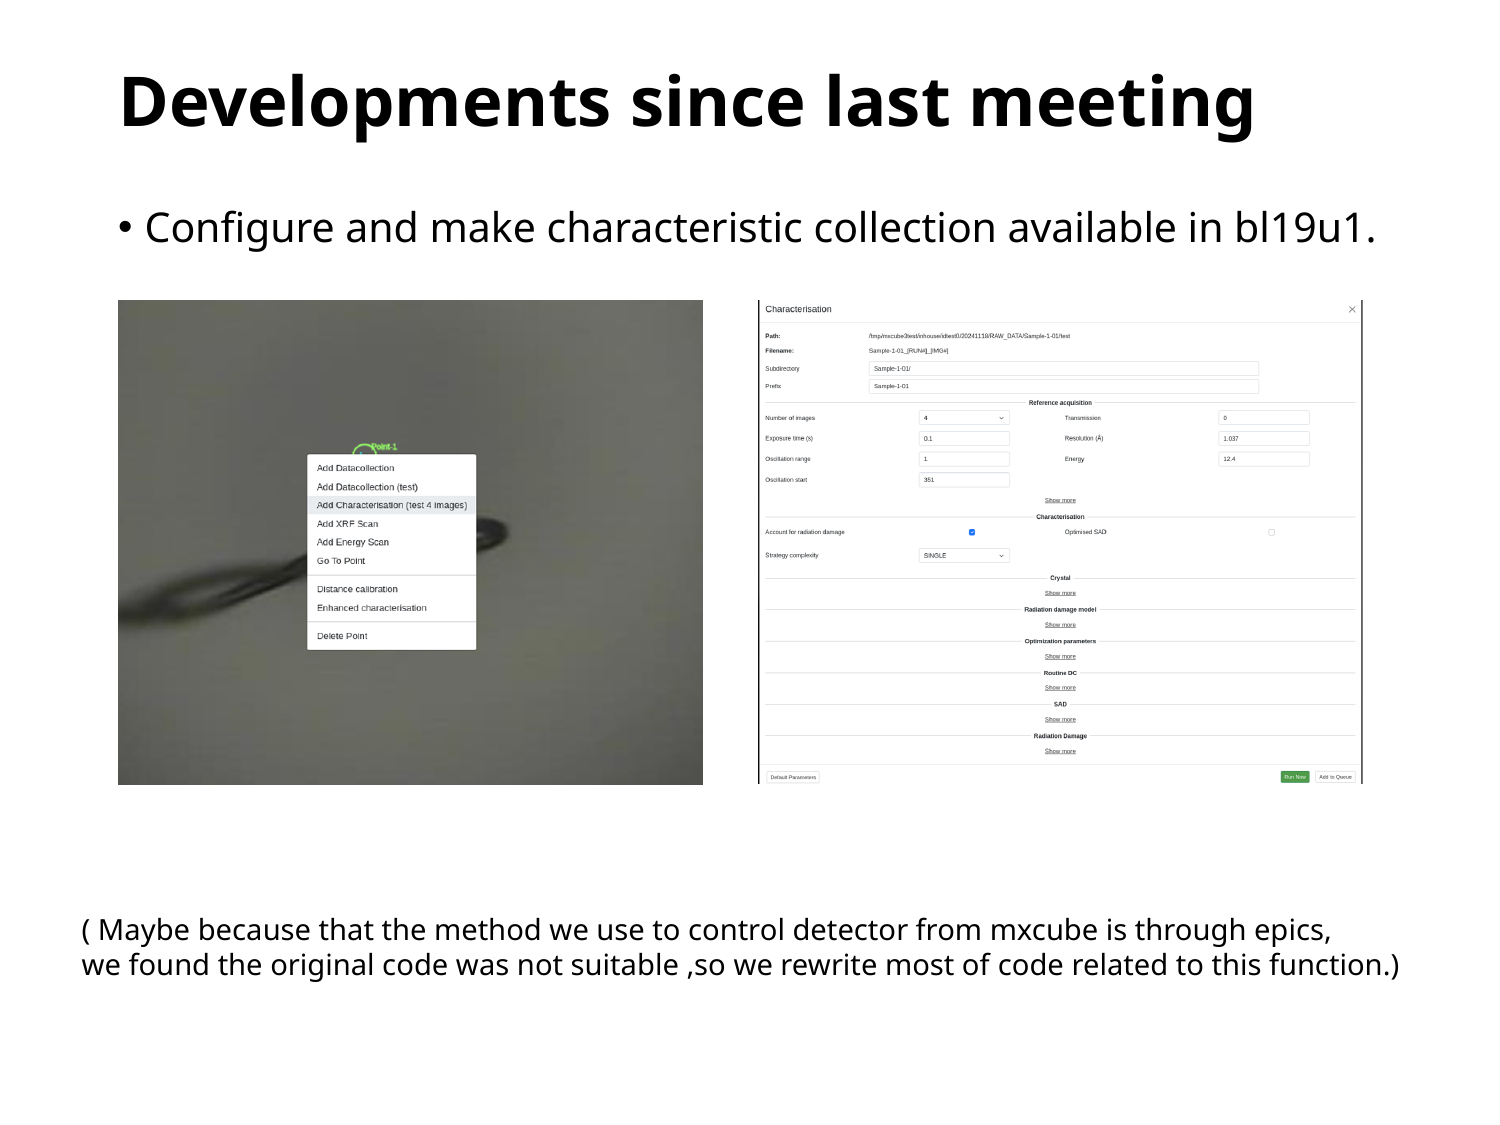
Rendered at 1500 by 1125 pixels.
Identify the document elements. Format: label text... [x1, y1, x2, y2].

picture [118, 300, 703, 785]
list Configure and make characteristic collection available in bl19u1. [103, 199, 1397, 260]
picture [758, 300, 1363, 784]
title Developments since last meeting [103, 32, 1397, 176]
text_box ( Maybe because that the method we use to control detector from mxcube is through epics, we found the original code was not suitable ,so we rewrite most of code related to this function.) [66, 903, 1415, 989]
